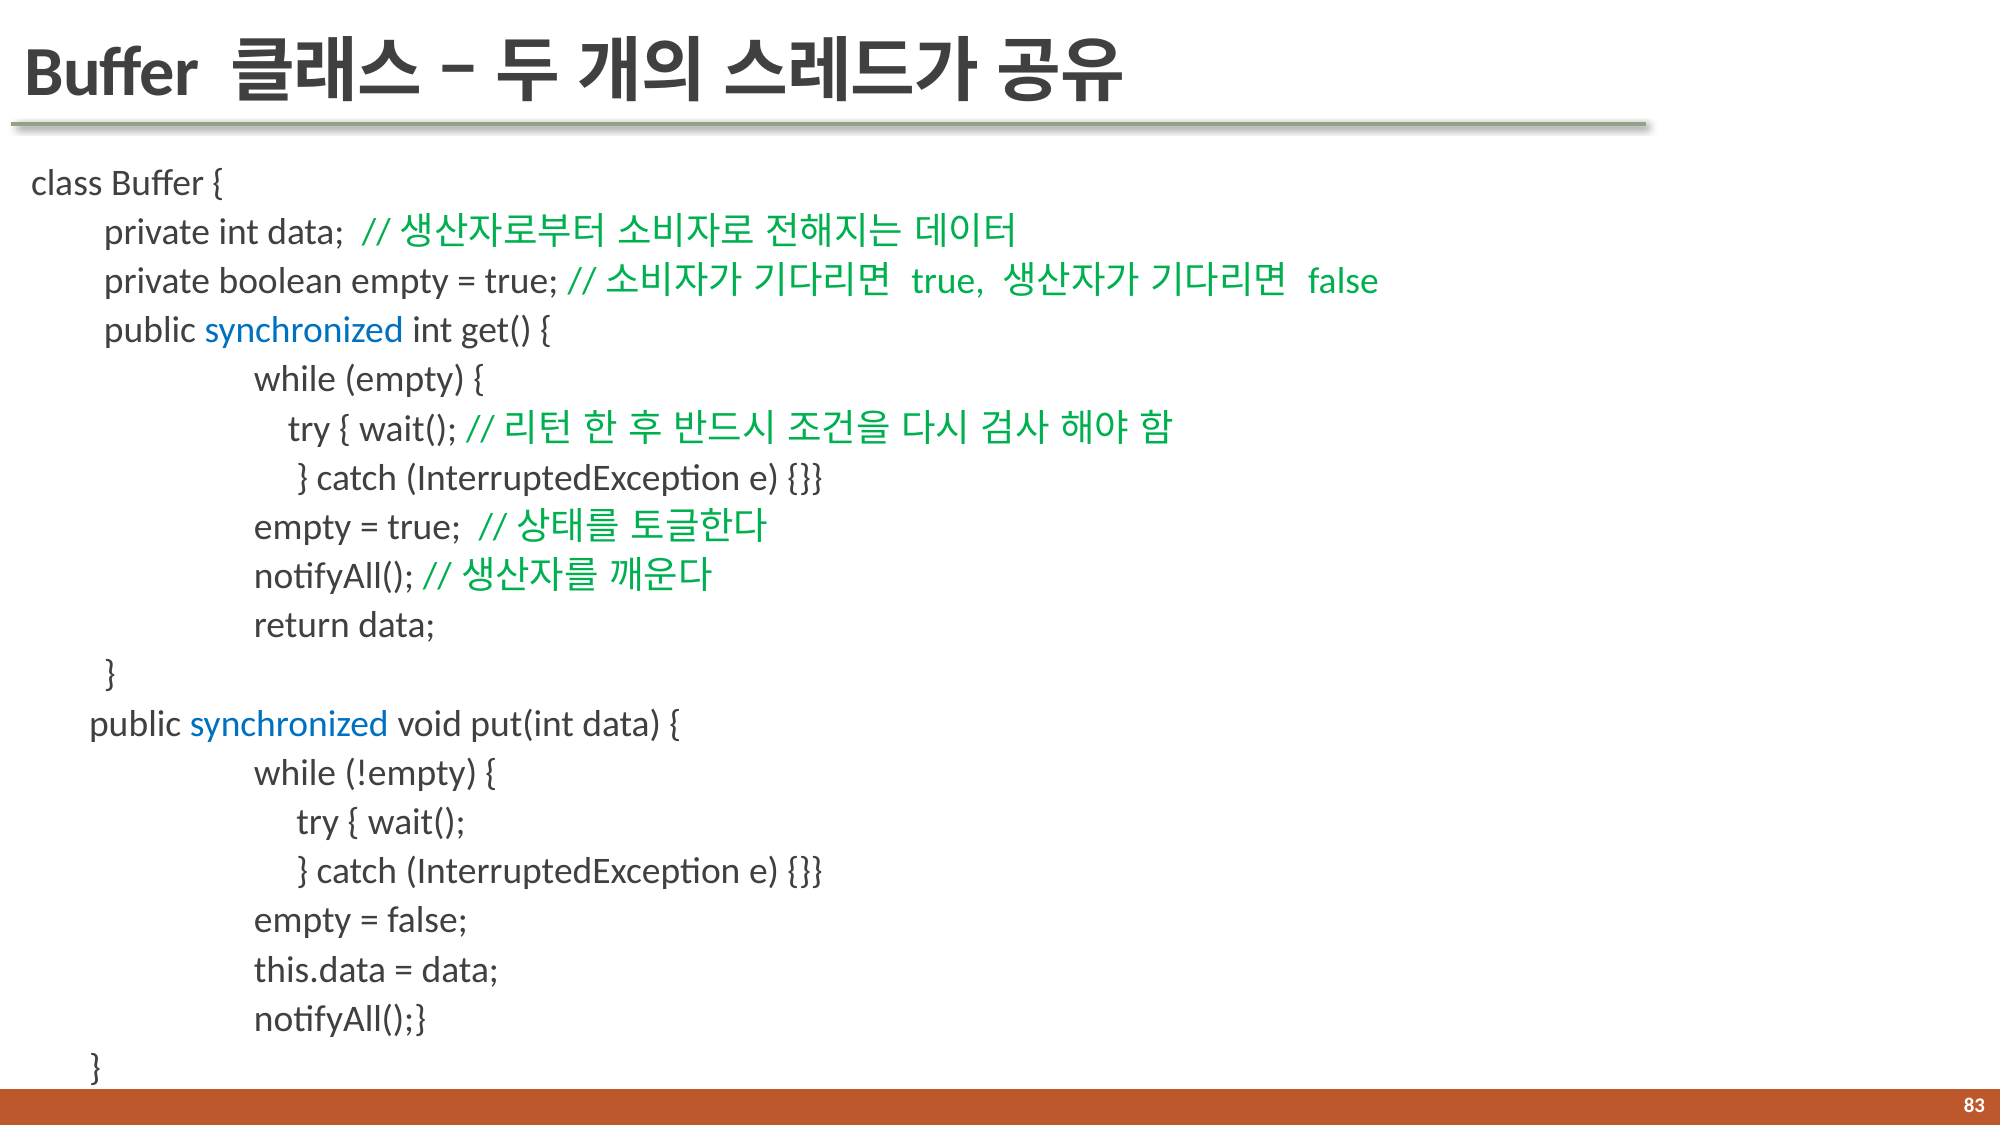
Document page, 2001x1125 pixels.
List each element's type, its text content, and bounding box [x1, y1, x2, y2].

slide_number 82 [1784, 1083, 2000, 1125]
list class Buffer { private int data; //생산자로부터 소비자로 전해지는 데이터 private boolean empty = true; //소비자가 기다리면 true, 생산자가 기다리면 false public synchronized int get() { while (empty) { try { wait(); //리턴 한 후 반드시 조건을 다시 검사 해야 함 } catch (InterruptedException e) {}} empty = true; //상태를 토글한다 notifyAll(); //생산자를 깨운다 return data; } public synchronized void put(int data) { while (!empty) { try { wait(); } catch (InterruptedException e) {}} empty = false; this.data = data; notifyAll();} } [31, 149, 1945, 1084]
title Buffer 클래스 – 두 개의 스레드가 공유 [9, 17, 1660, 118]
